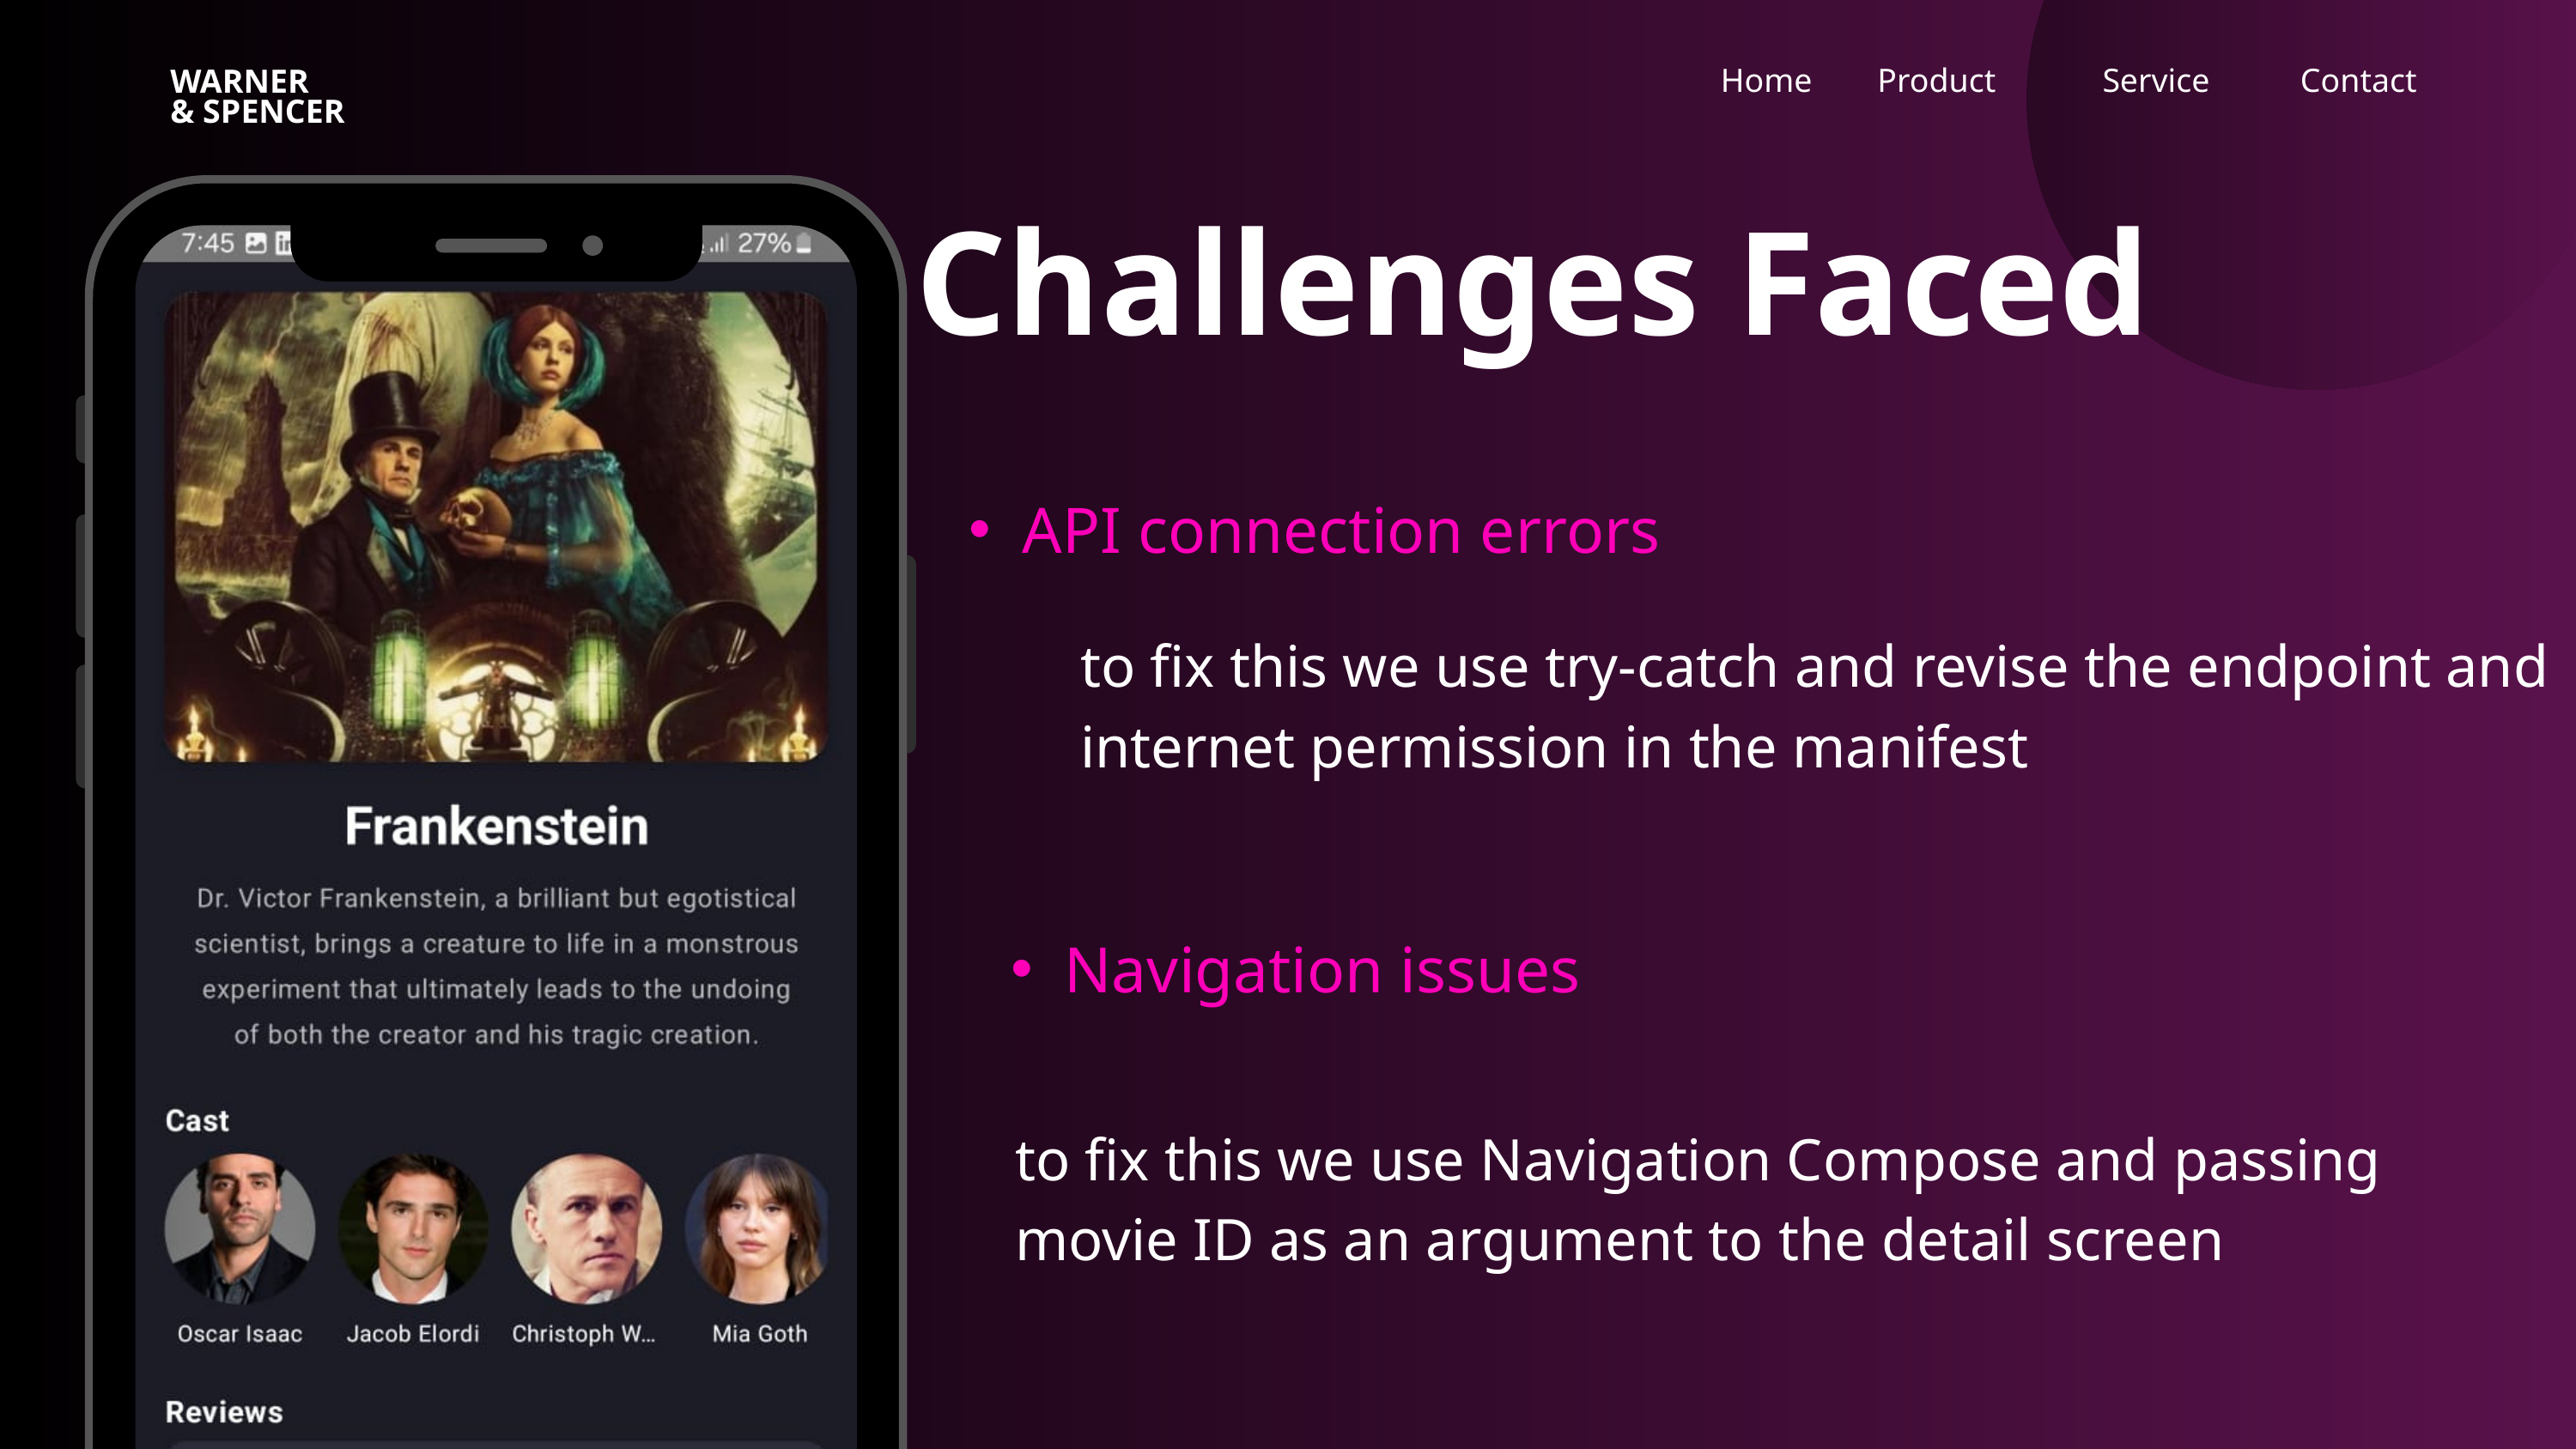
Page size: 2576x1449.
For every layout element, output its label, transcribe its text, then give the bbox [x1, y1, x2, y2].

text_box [76, 174, 917, 1449]
text_box WARNER & SPENCER [170, 70, 411, 130]
text_box to fix this we use try-catch and revise the endpoint and internet permission in the manifest [1080, 618, 2576, 779]
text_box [2026, 0, 2576, 390]
text_box to fix this we use Navigation Compose and passing movie ID as an argument to the detail screen [1014, 1112, 2541, 1273]
text_box Navigation issues [957, 918, 2256, 1006]
text_box Product [1877, 53, 2021, 100]
text_box Challenges Faced [921, 229, 2021, 364]
text_box API connection errors [921, 477, 2214, 566]
text_box Home [1721, 53, 1835, 100]
